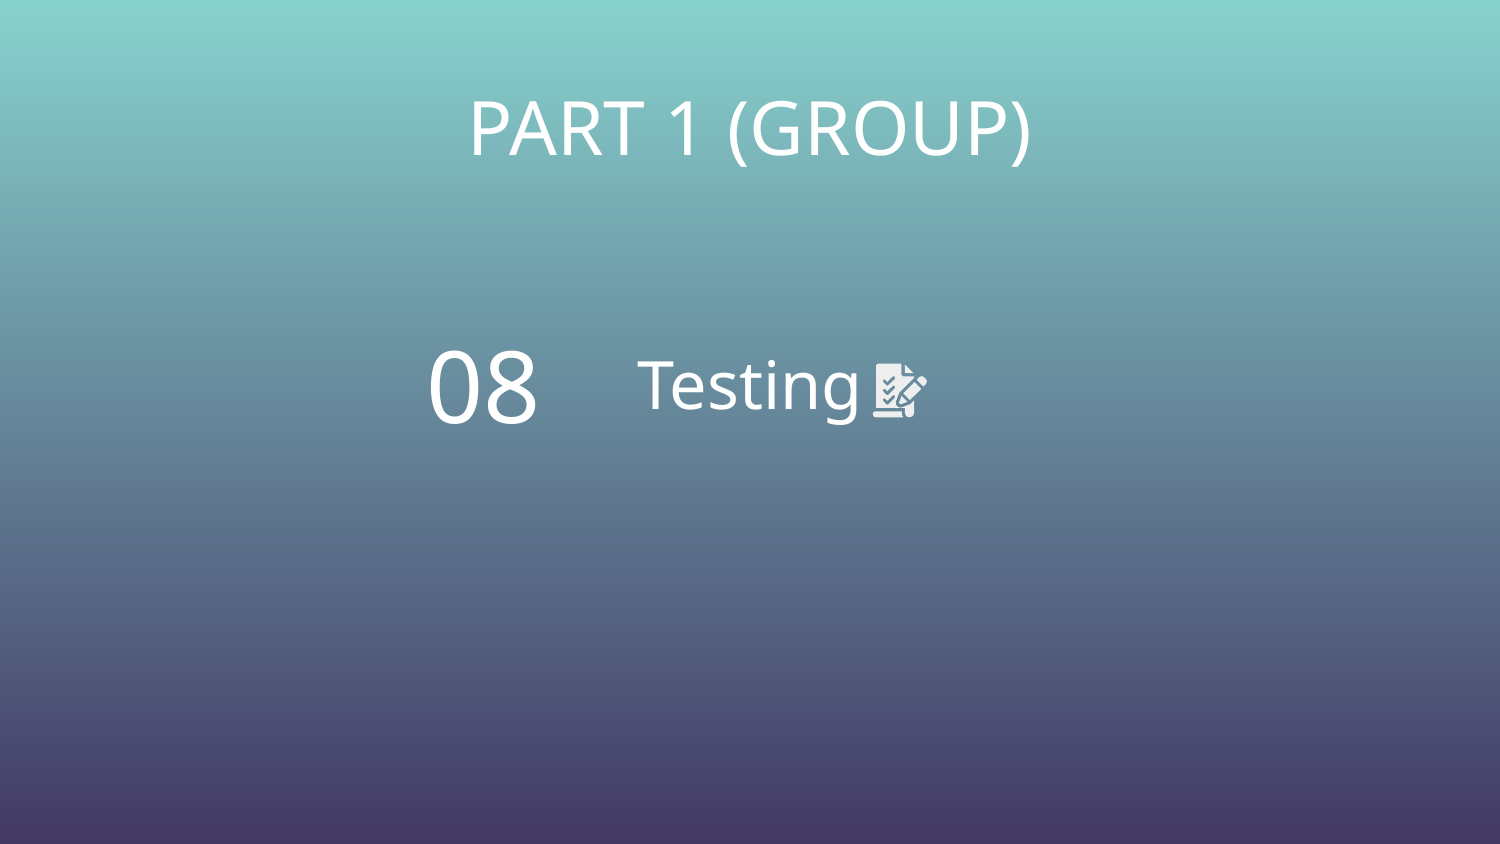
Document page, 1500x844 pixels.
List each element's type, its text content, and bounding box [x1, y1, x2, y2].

title Testing [534, 343, 966, 438]
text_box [872, 363, 928, 418]
title 08 [339, 335, 628, 431]
title PART 1 (GROUP) [184, 65, 1316, 221]
